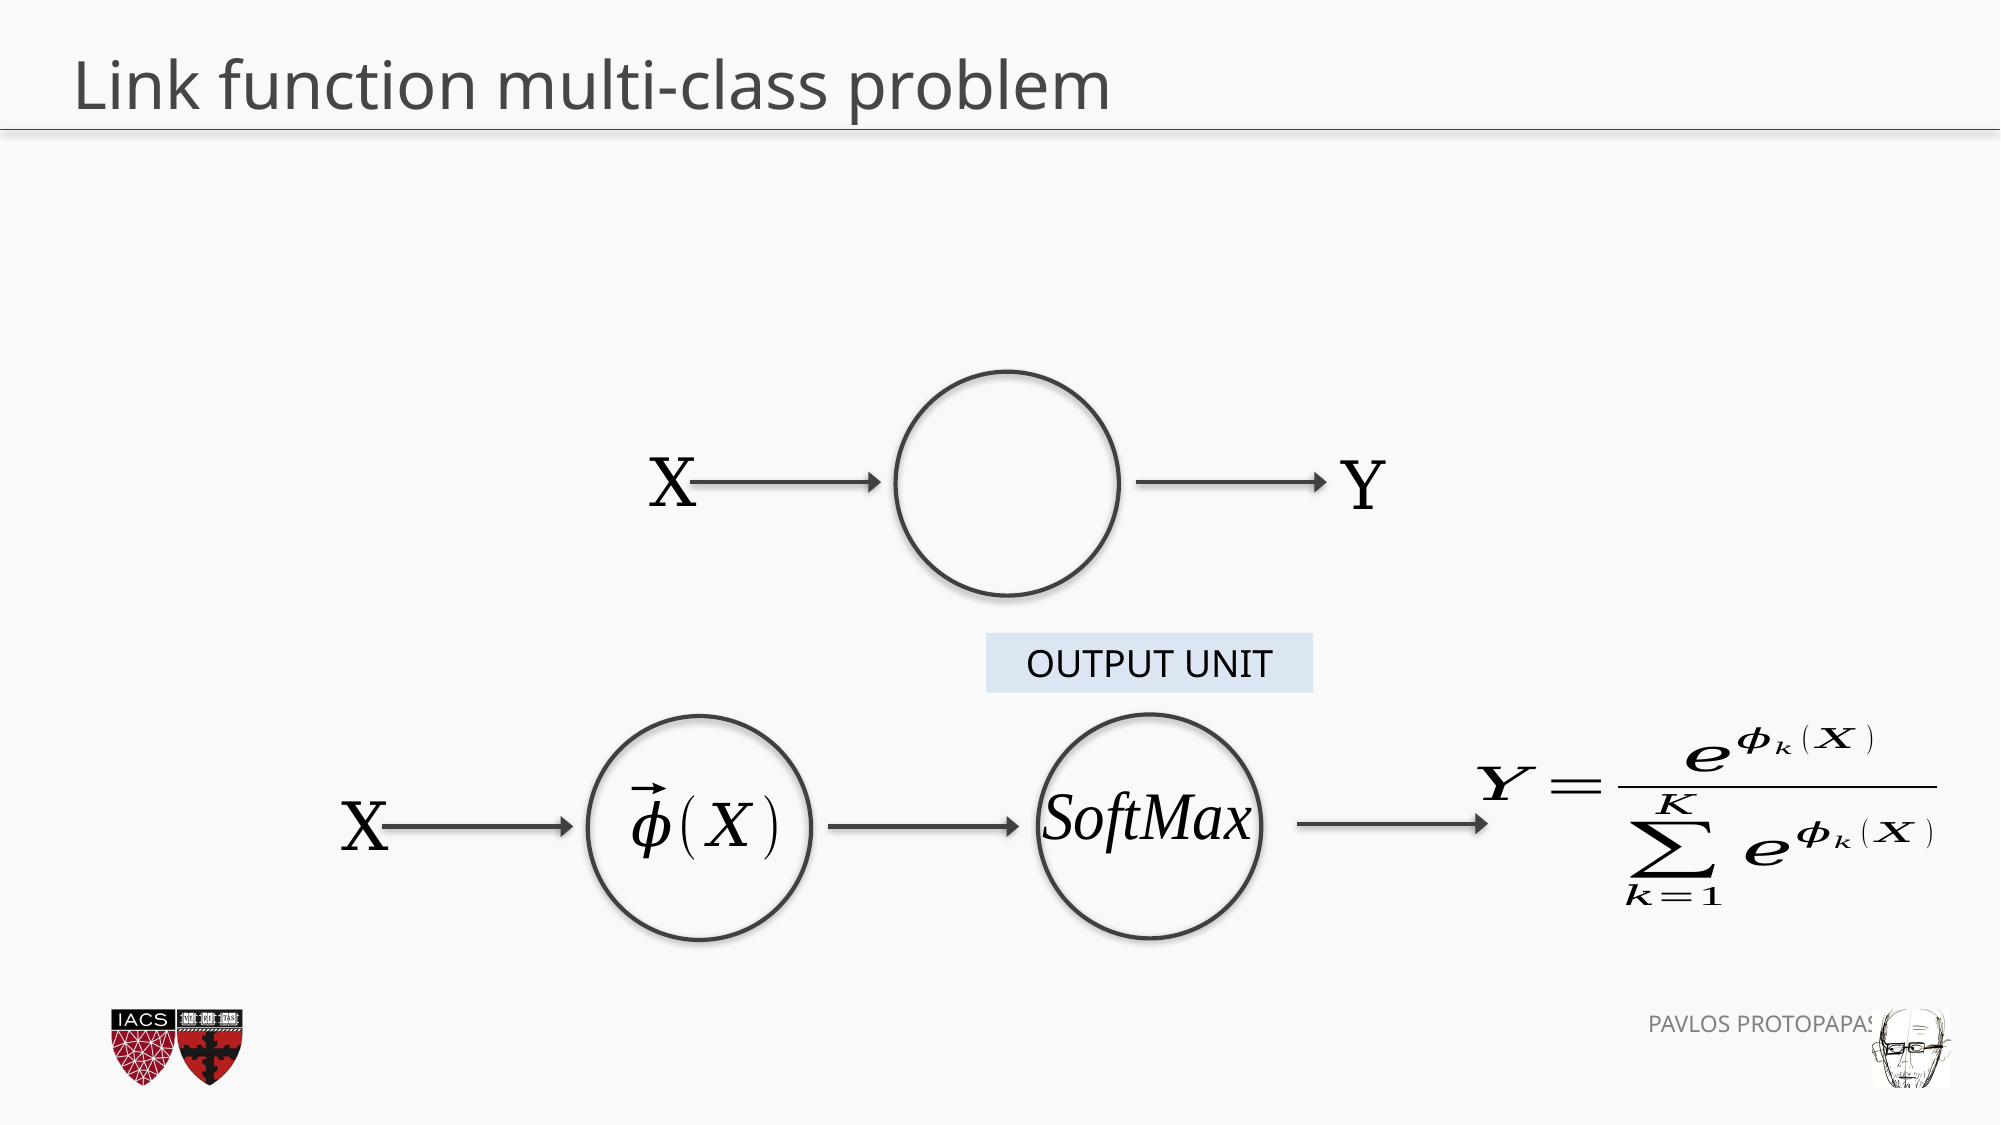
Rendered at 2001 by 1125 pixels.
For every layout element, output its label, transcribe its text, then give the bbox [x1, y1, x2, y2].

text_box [634, 371, 1362, 596]
title Link function multi-class problem [57, 35, 1943, 162]
text_box OUTPUT UNIT [986, 632, 1314, 693]
text_box [1058, 713, 1263, 940]
picture [109, 1009, 243, 1086]
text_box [326, 715, 1054, 941]
picture [1872, 1009, 1951, 1088]
